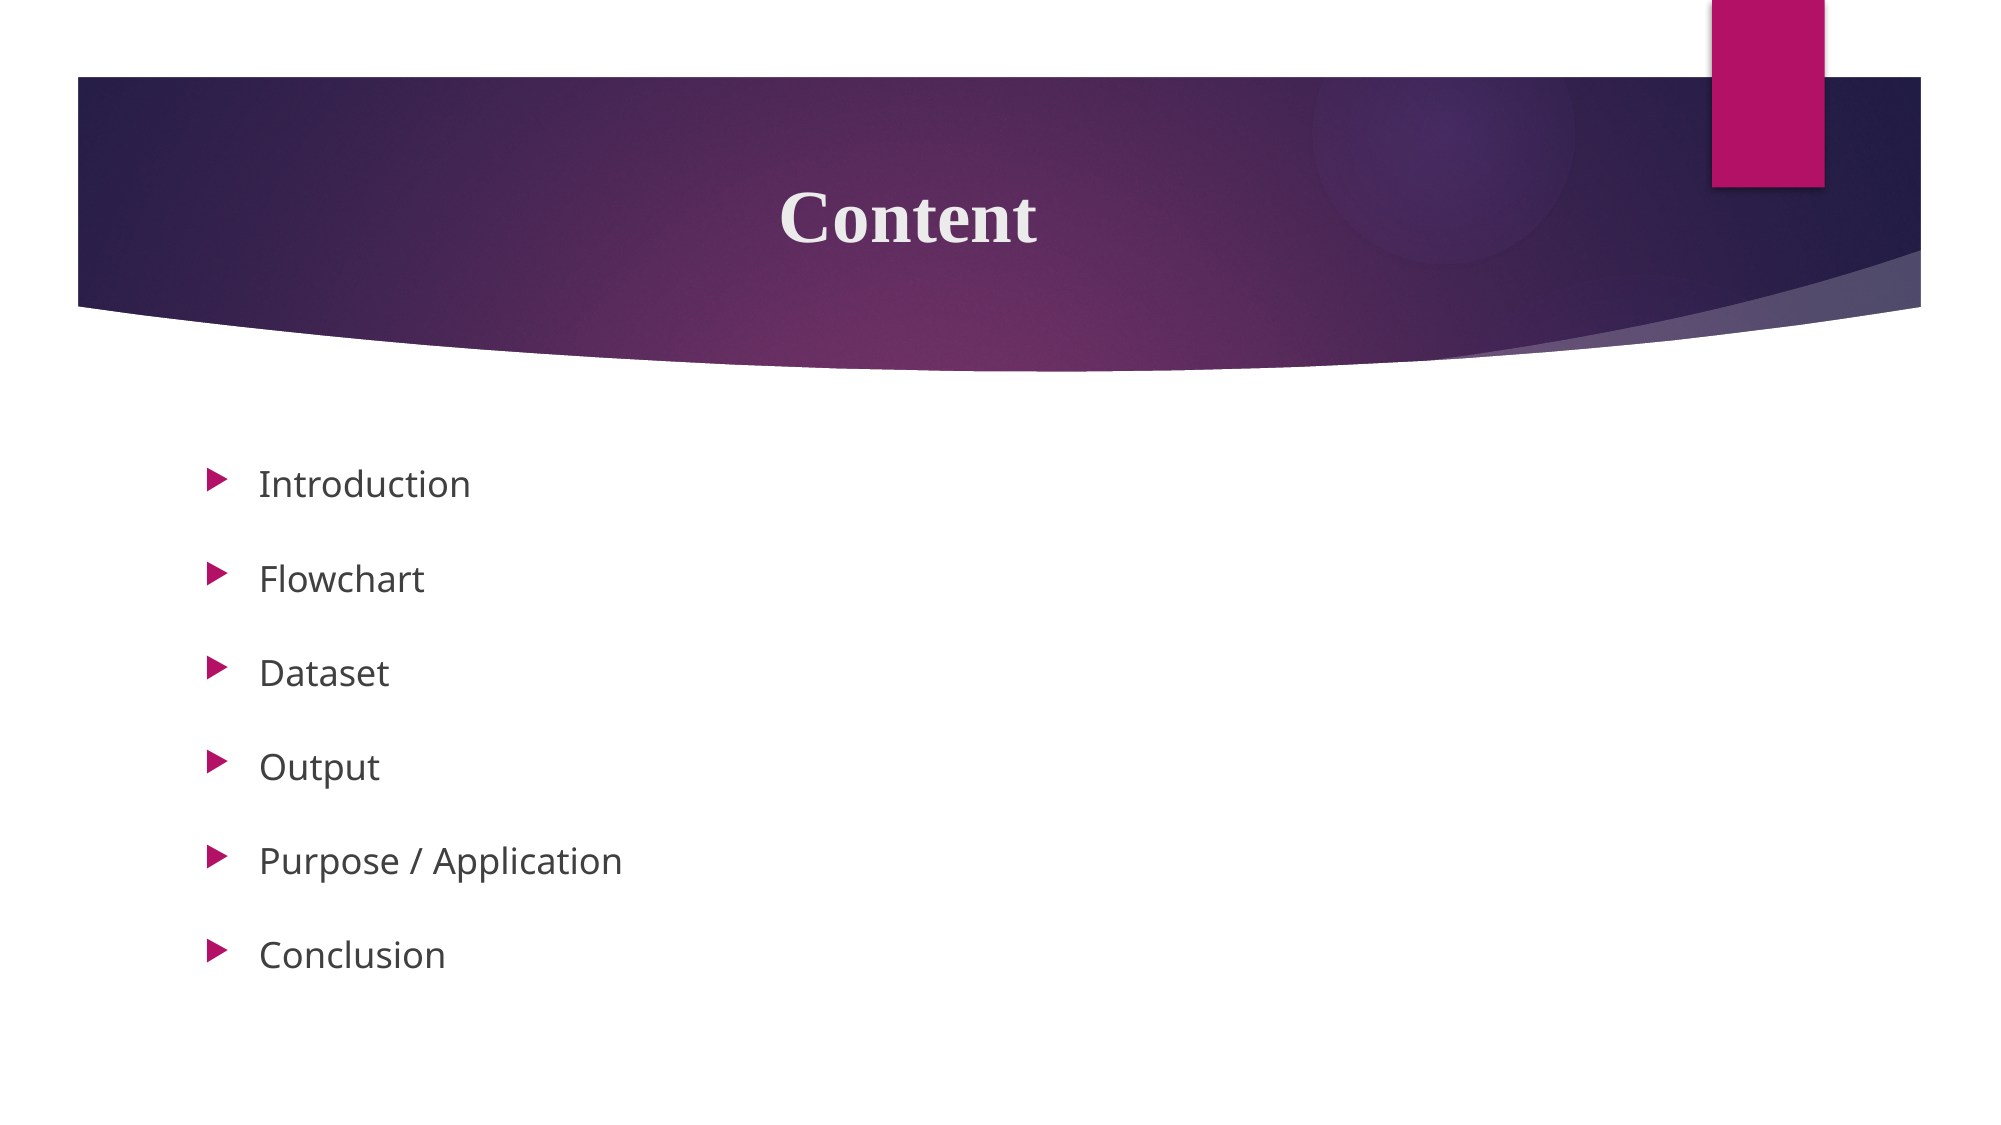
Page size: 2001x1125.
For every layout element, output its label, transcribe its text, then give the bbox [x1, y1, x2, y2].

title Content [189, 159, 1627, 276]
list Introduction Flowchart Dataset Output Purpose / Application Conclusion [189, 427, 1638, 988]
